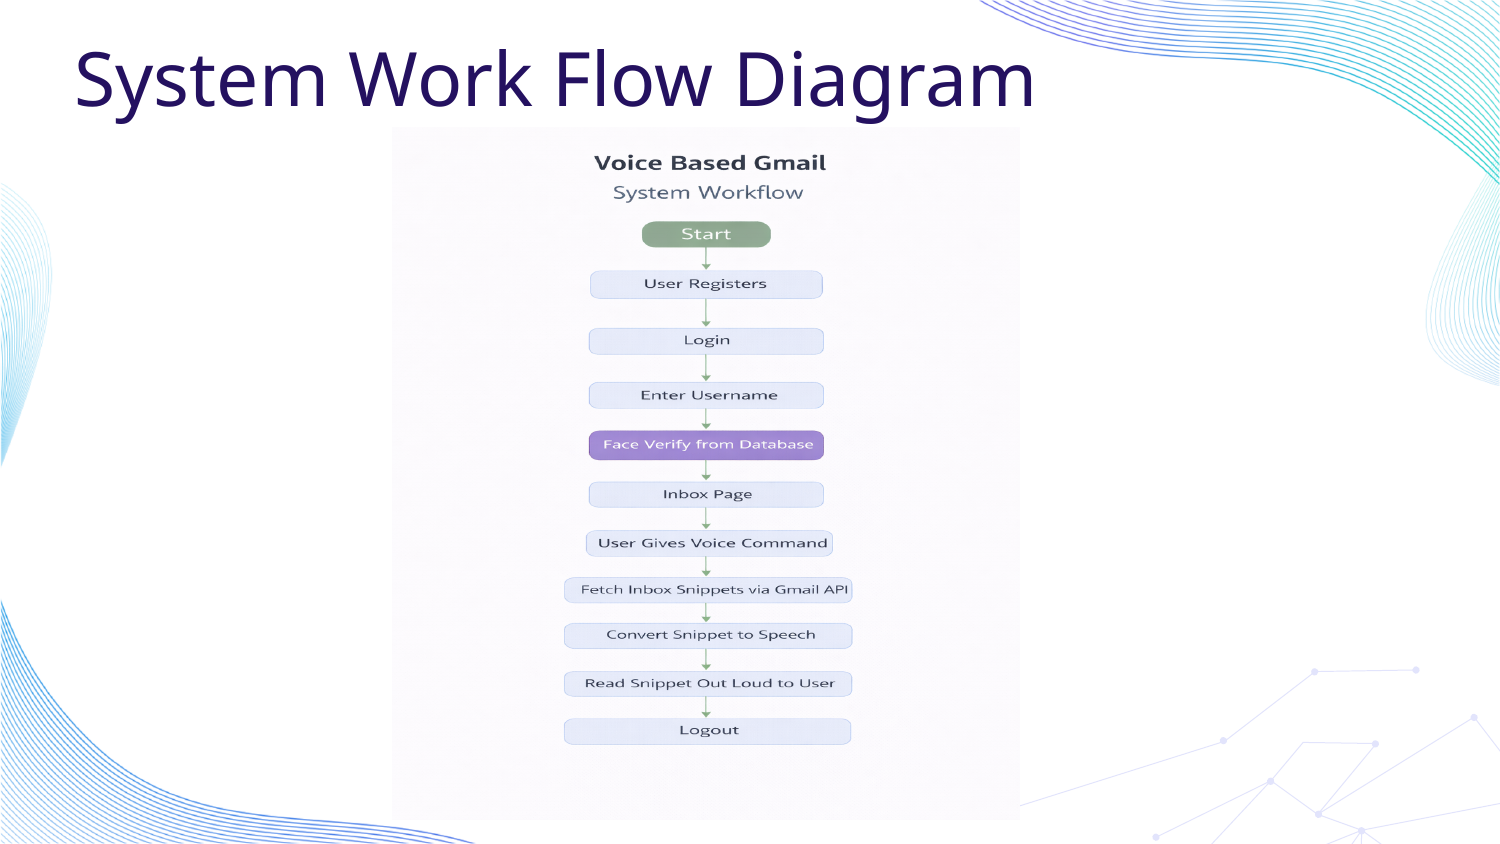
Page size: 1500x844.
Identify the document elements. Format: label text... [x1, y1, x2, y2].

title System Work Flow Diagram [59, 23, 1324, 118]
picture [1, 1, 1499, 843]
